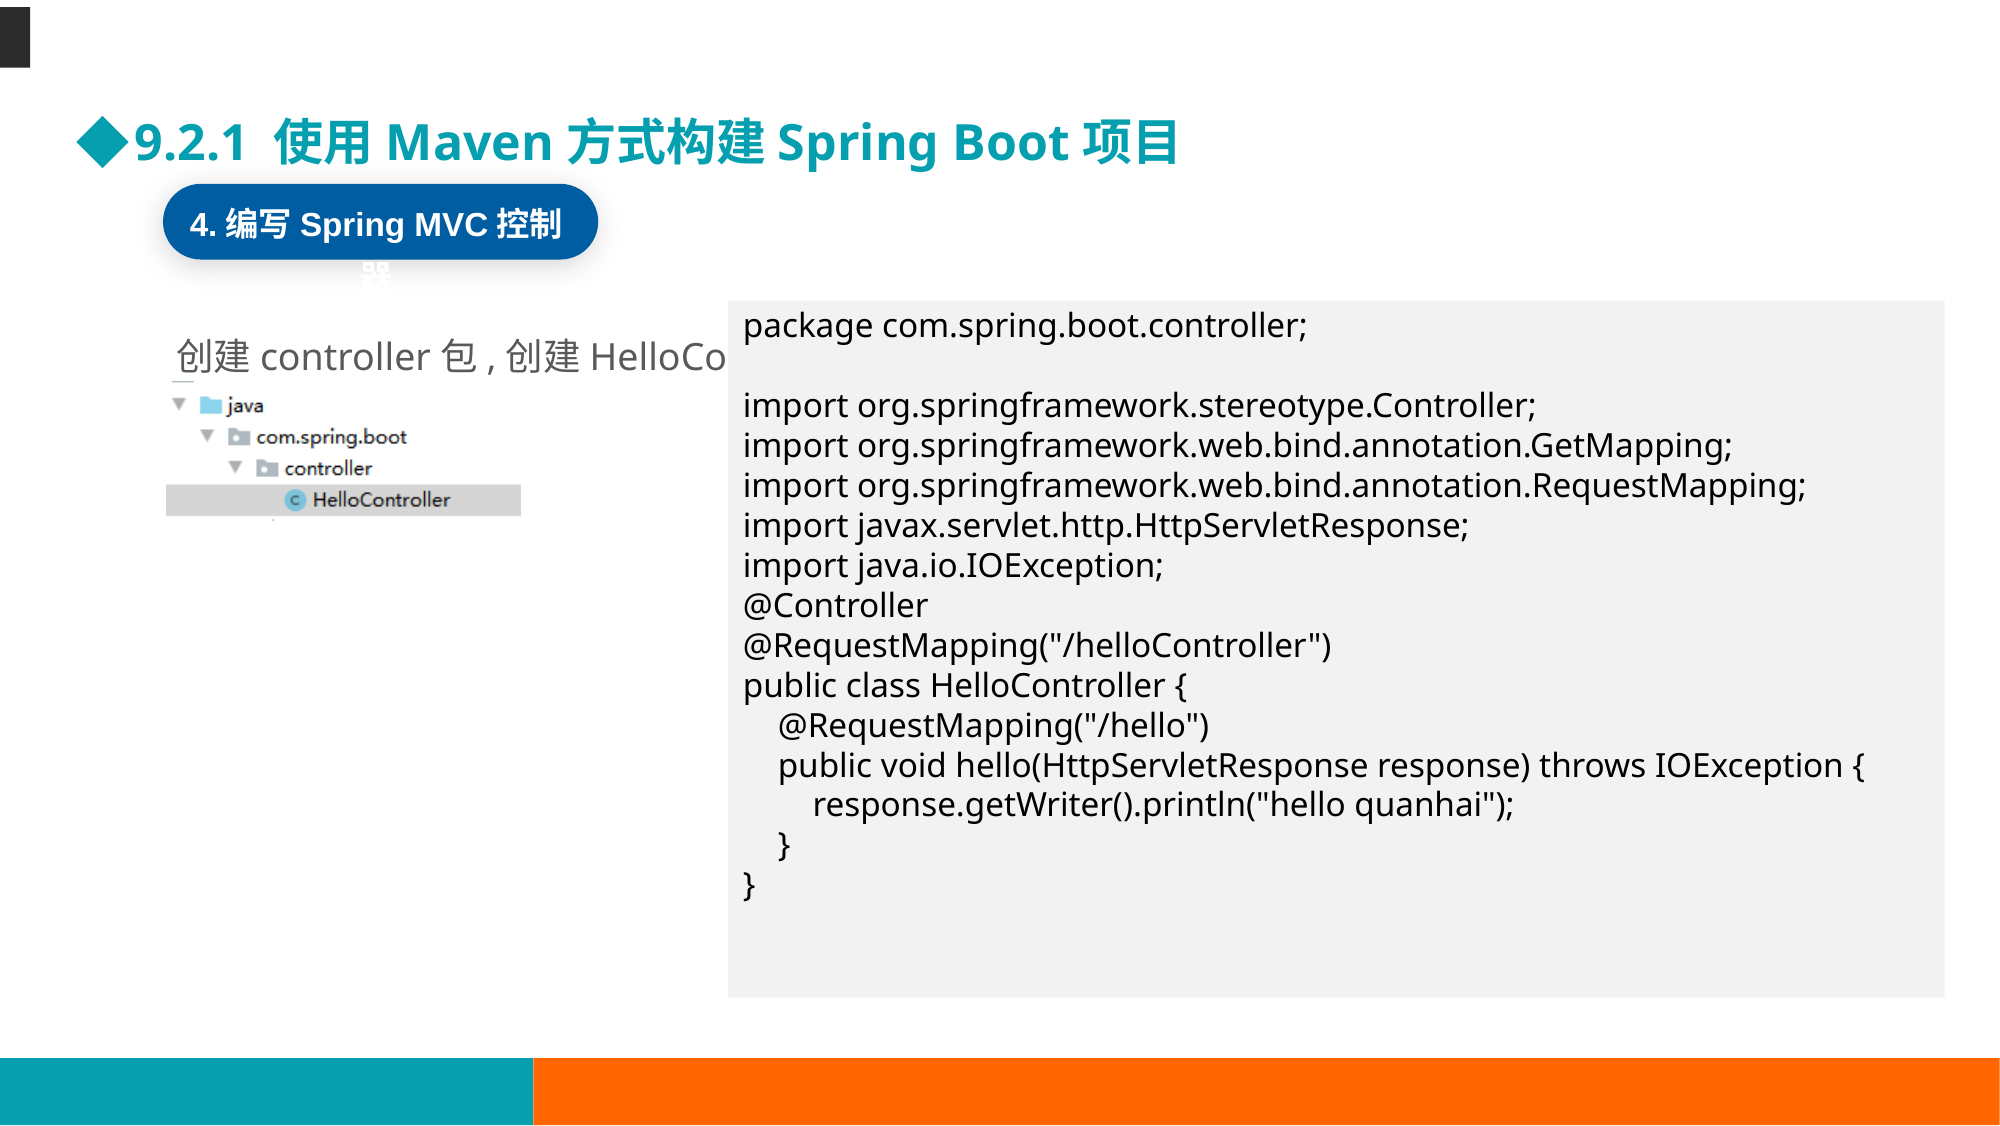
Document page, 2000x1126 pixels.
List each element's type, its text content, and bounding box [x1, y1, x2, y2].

text_box 创建controller包,创建HelloController类 [161, 302, 726, 386]
text_box package com.spring.boot.controller; import org.springframework.stereotype.Controller; import org.springframework.web.bind.annotation.GetMapping; import org.springframework.web.bind.annotation.RequestMapping; import javax.servlet.http.HttpServletResponse; import java.io.IOException; @Controller @RequestMapping("/helloController") public class HelloController { @RequestMapping("/hello") public void hello(HttpServletResponse response) throws IOException { response.getWriter().println("hello quanhai"); } } [726, 298, 1947, 999]
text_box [162, 181, 599, 260]
text_box [0, 7, 31, 68]
text_box 9.2.1 使用Maven方式构建Spring Boot项目 [114, 100, 1202, 181]
picture [165, 381, 521, 522]
